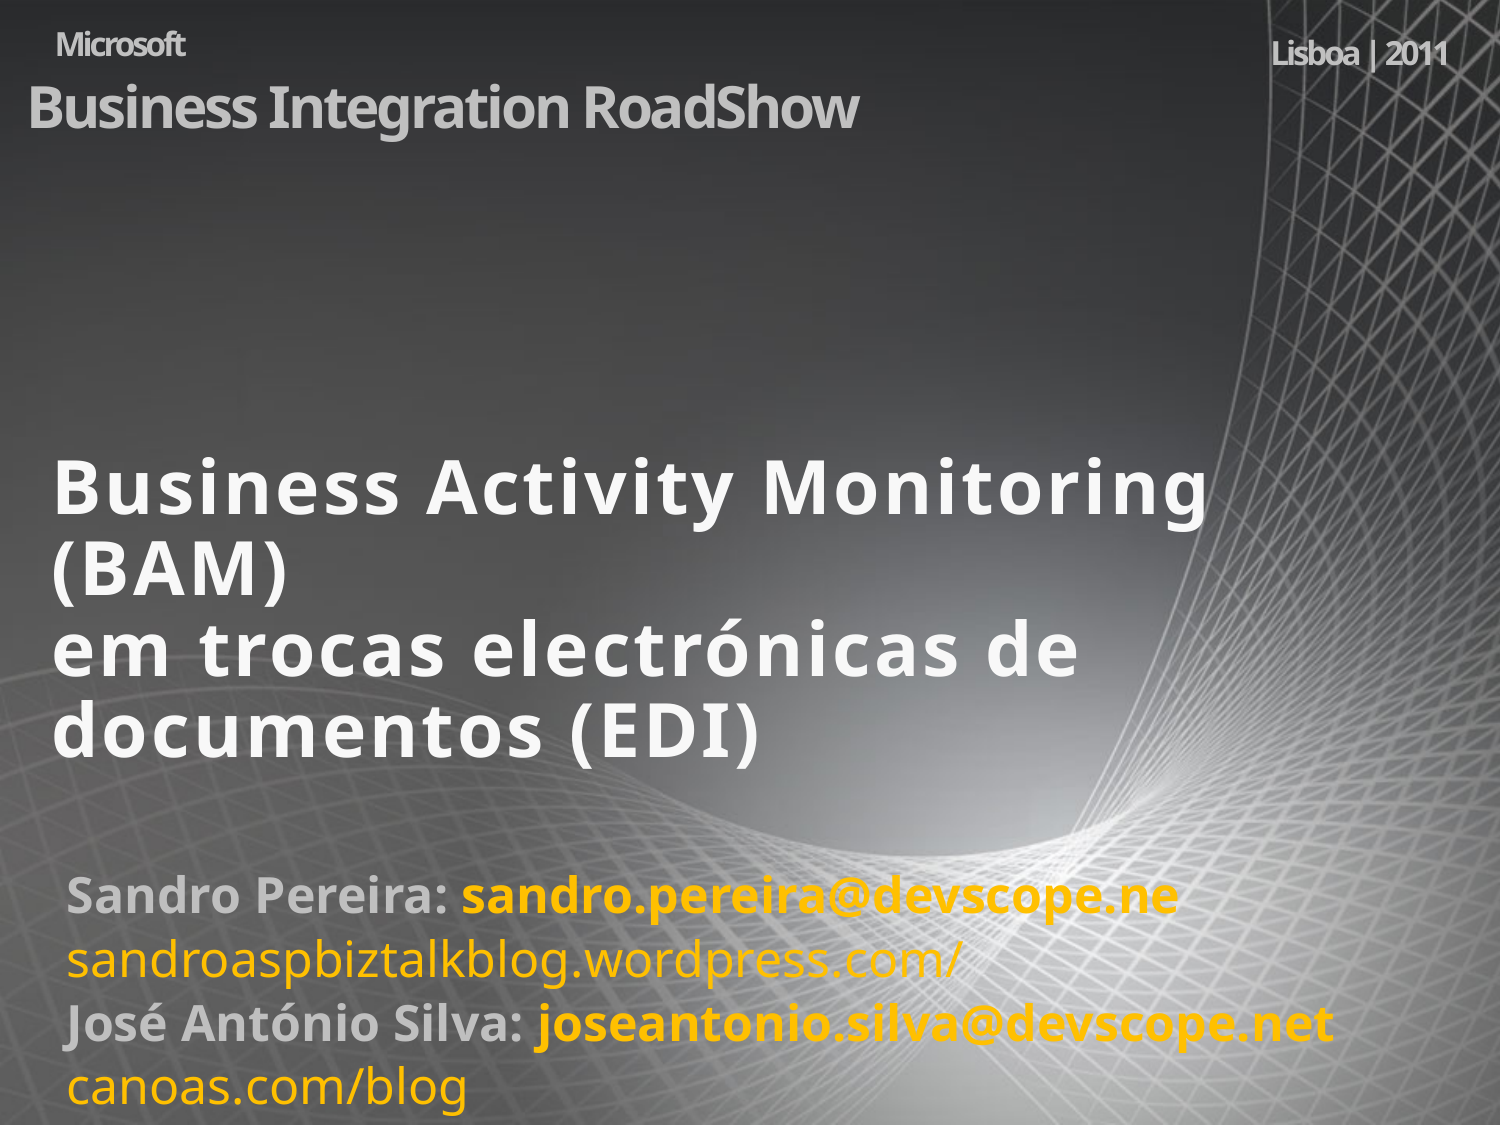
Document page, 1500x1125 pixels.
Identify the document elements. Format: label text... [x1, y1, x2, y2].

text_box Sandro Pereira: sandro.pereira@devscope.ne sandroaspbiztalkblog.wordpress.com/ José António Silva: joseantonio.silva@devscope.net canoas.com/blog [51, 862, 1429, 1124]
text_box Business Integration RoadShow [11, 62, 876, 148]
picture [0, 0, 1500, 1125]
text_box Microsoft [54, 27, 368, 62]
title Business Activity Monitoring (BAM) em trocas electrónicas de documentos (EDI) [51, 450, 1477, 750]
text_box Lisboa | 2011 [1255, 24, 1467, 80]
